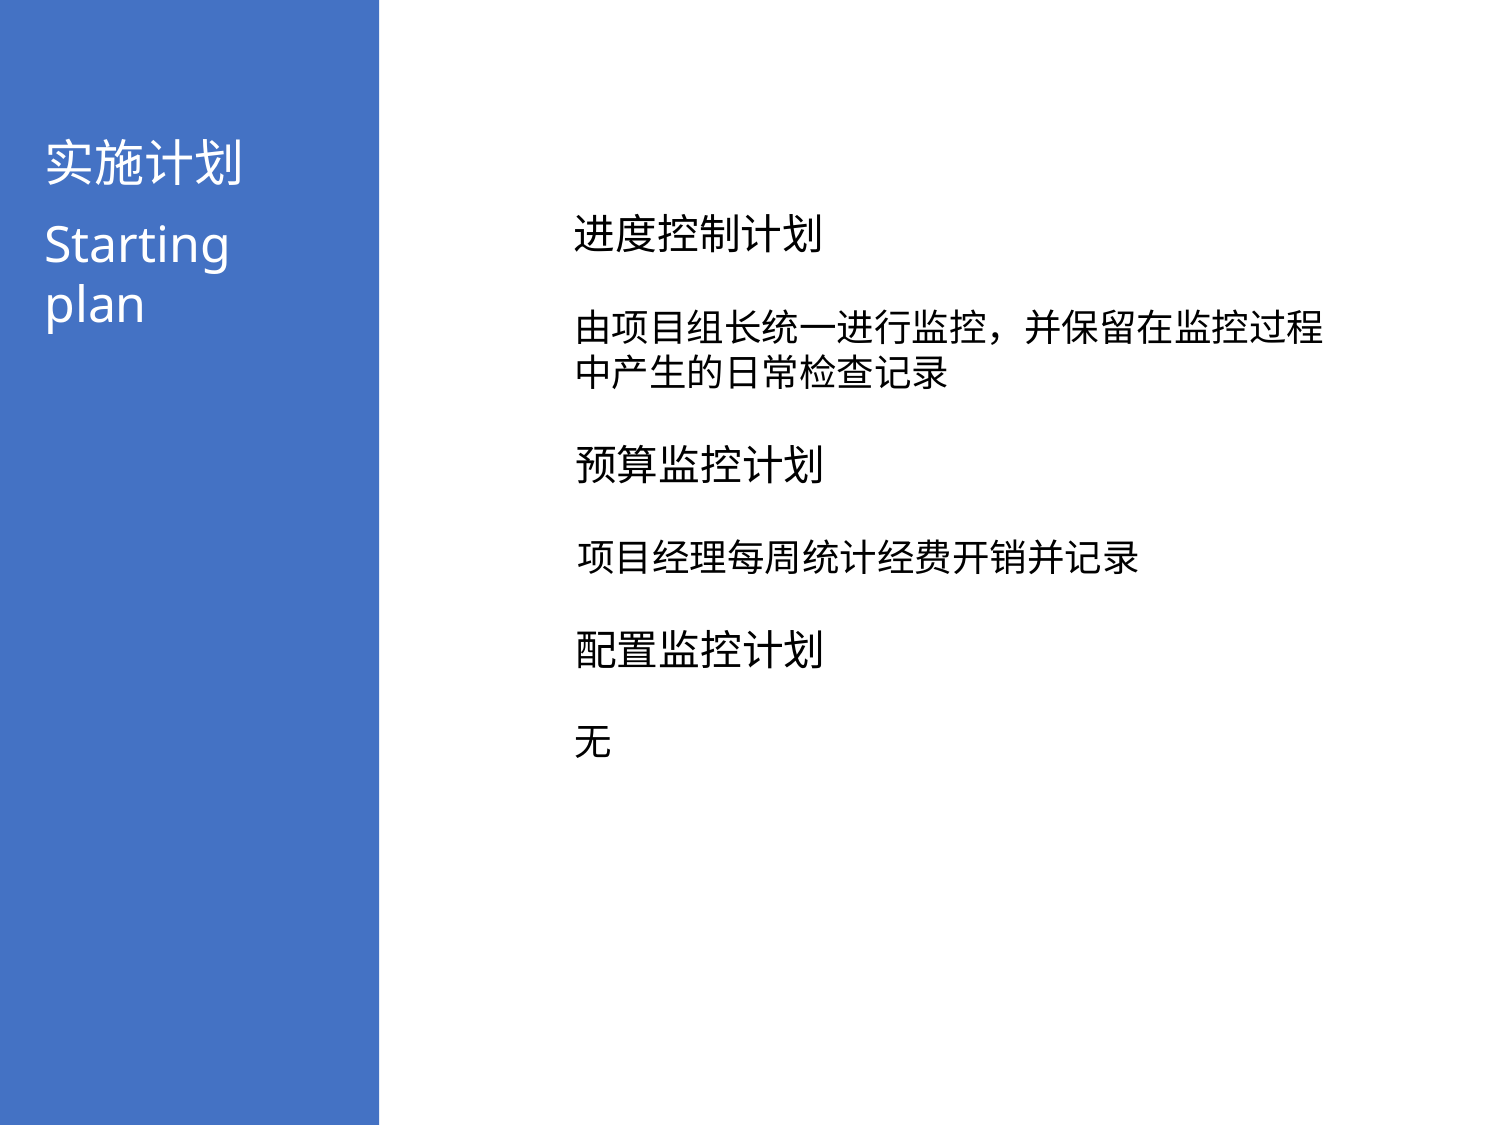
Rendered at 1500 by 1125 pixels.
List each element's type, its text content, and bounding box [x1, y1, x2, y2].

text_box 由项目组长统一进行监控，并保留在监控过程中产生的日常检查记录 [559, 296, 1365, 402]
text_box 预算监控计划 [560, 431, 841, 496]
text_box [0, 0, 380, 1125]
text_box 配置监控计划 [560, 616, 841, 681]
text_box 无 [559, 710, 627, 771]
text_box 项目经理每周统计经费开销并记录 [562, 526, 1155, 586]
text_box 进度控制计划 [559, 200, 900, 266]
